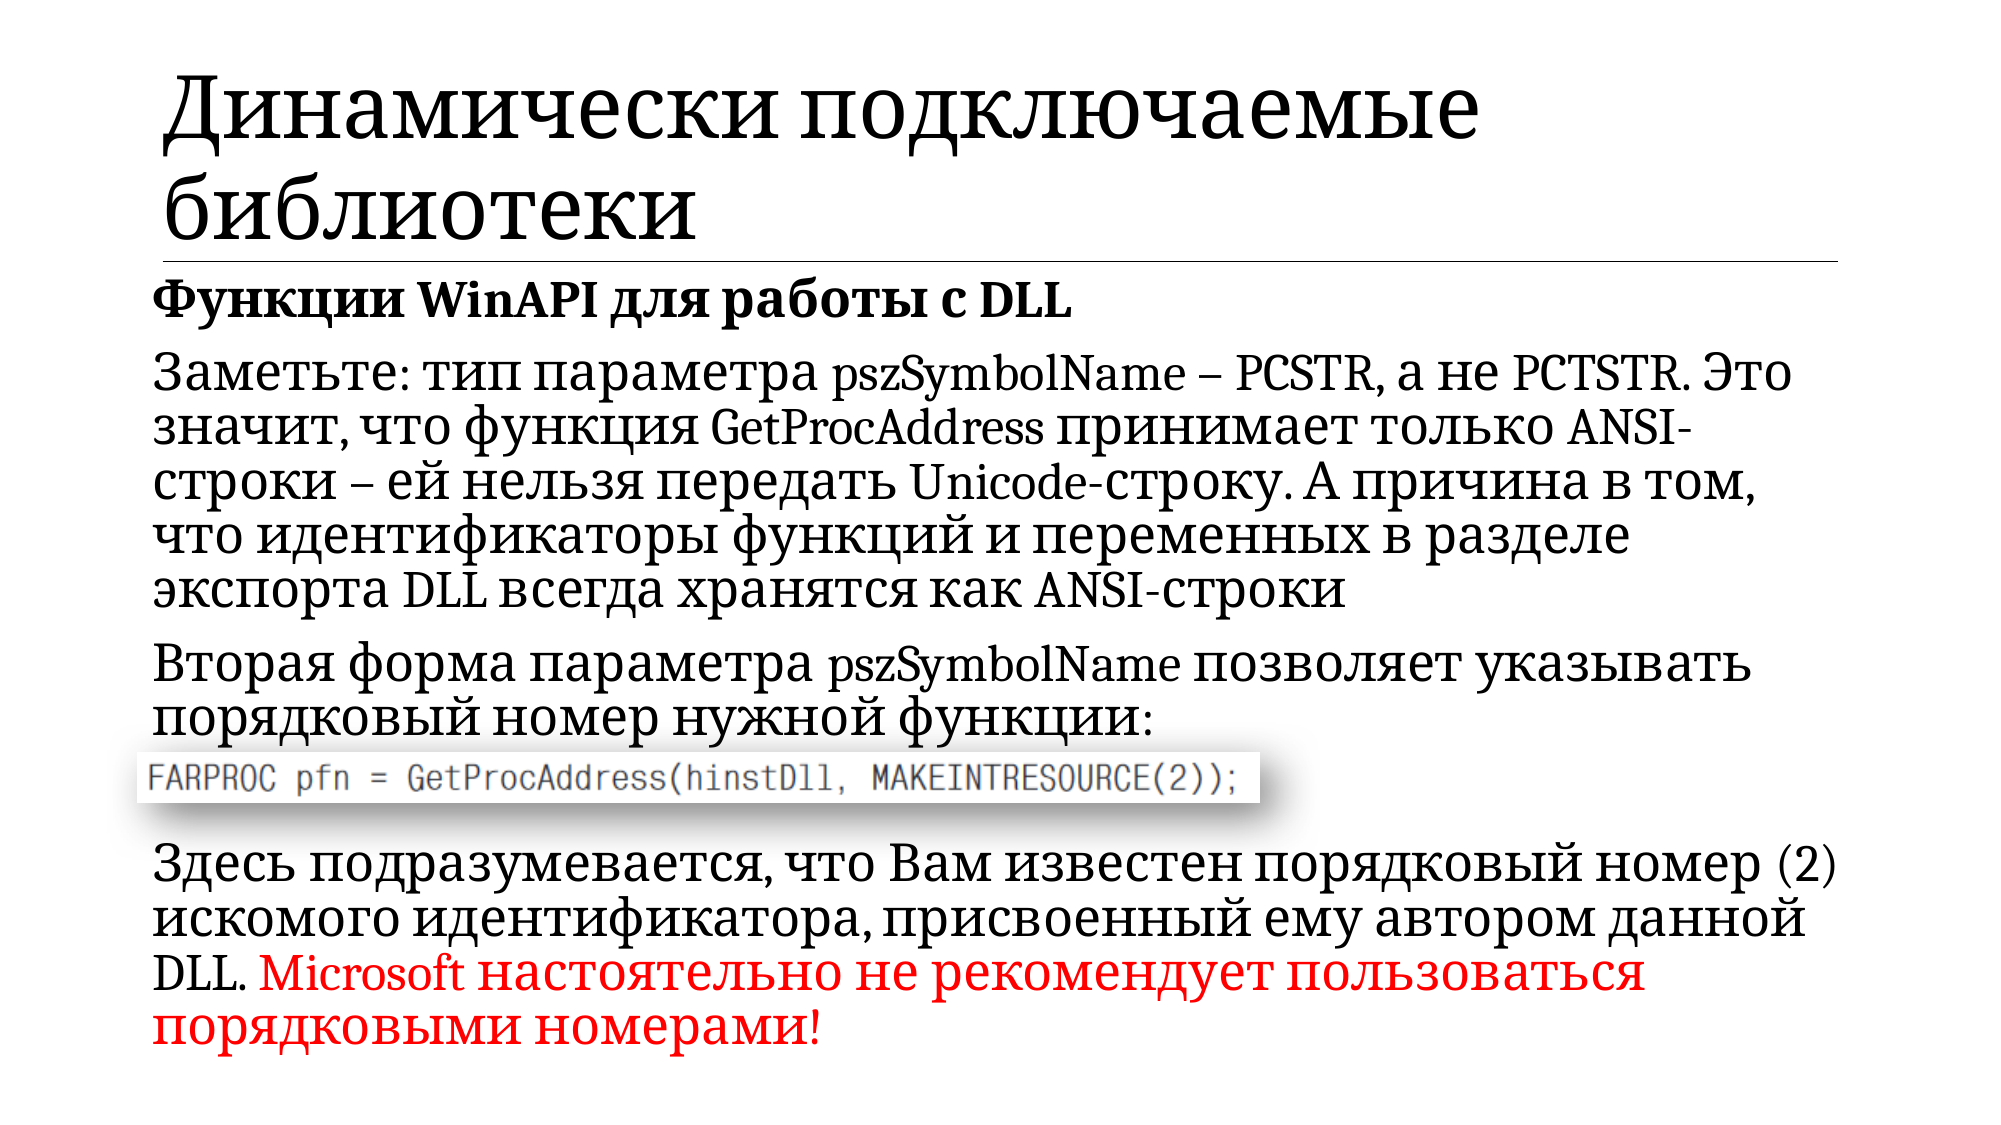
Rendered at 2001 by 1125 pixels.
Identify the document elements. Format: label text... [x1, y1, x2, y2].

picture [137, 752, 1260, 803]
table_header Динамически подключаемые библиотеки [163, 60, 1838, 261]
list Функции WinAPI для работы с DLL Заметьте: тип параметра pszSymbolName – PCSTR, а не PCTSTR. Это значит, что функция GetProcAddress принимает только ANSI-строки – ей нельзя передать Unicode-строку. А причина в том, что идентификаторы функций и переменных в разделе экспорта DLL всегда хранятся как ANSI-строки Вторая форма параметра pszSymbolName позволяет указывать порядковый номер нужной функции: Здесь подразумевается, что Вам известен порядковый номер (2) искомого идентификатора, присвоенный ему автором данной DLL. Microsoft настоятельно не рекомендует пользоваться порядковыми номерами! [137, 266, 1863, 1066]
